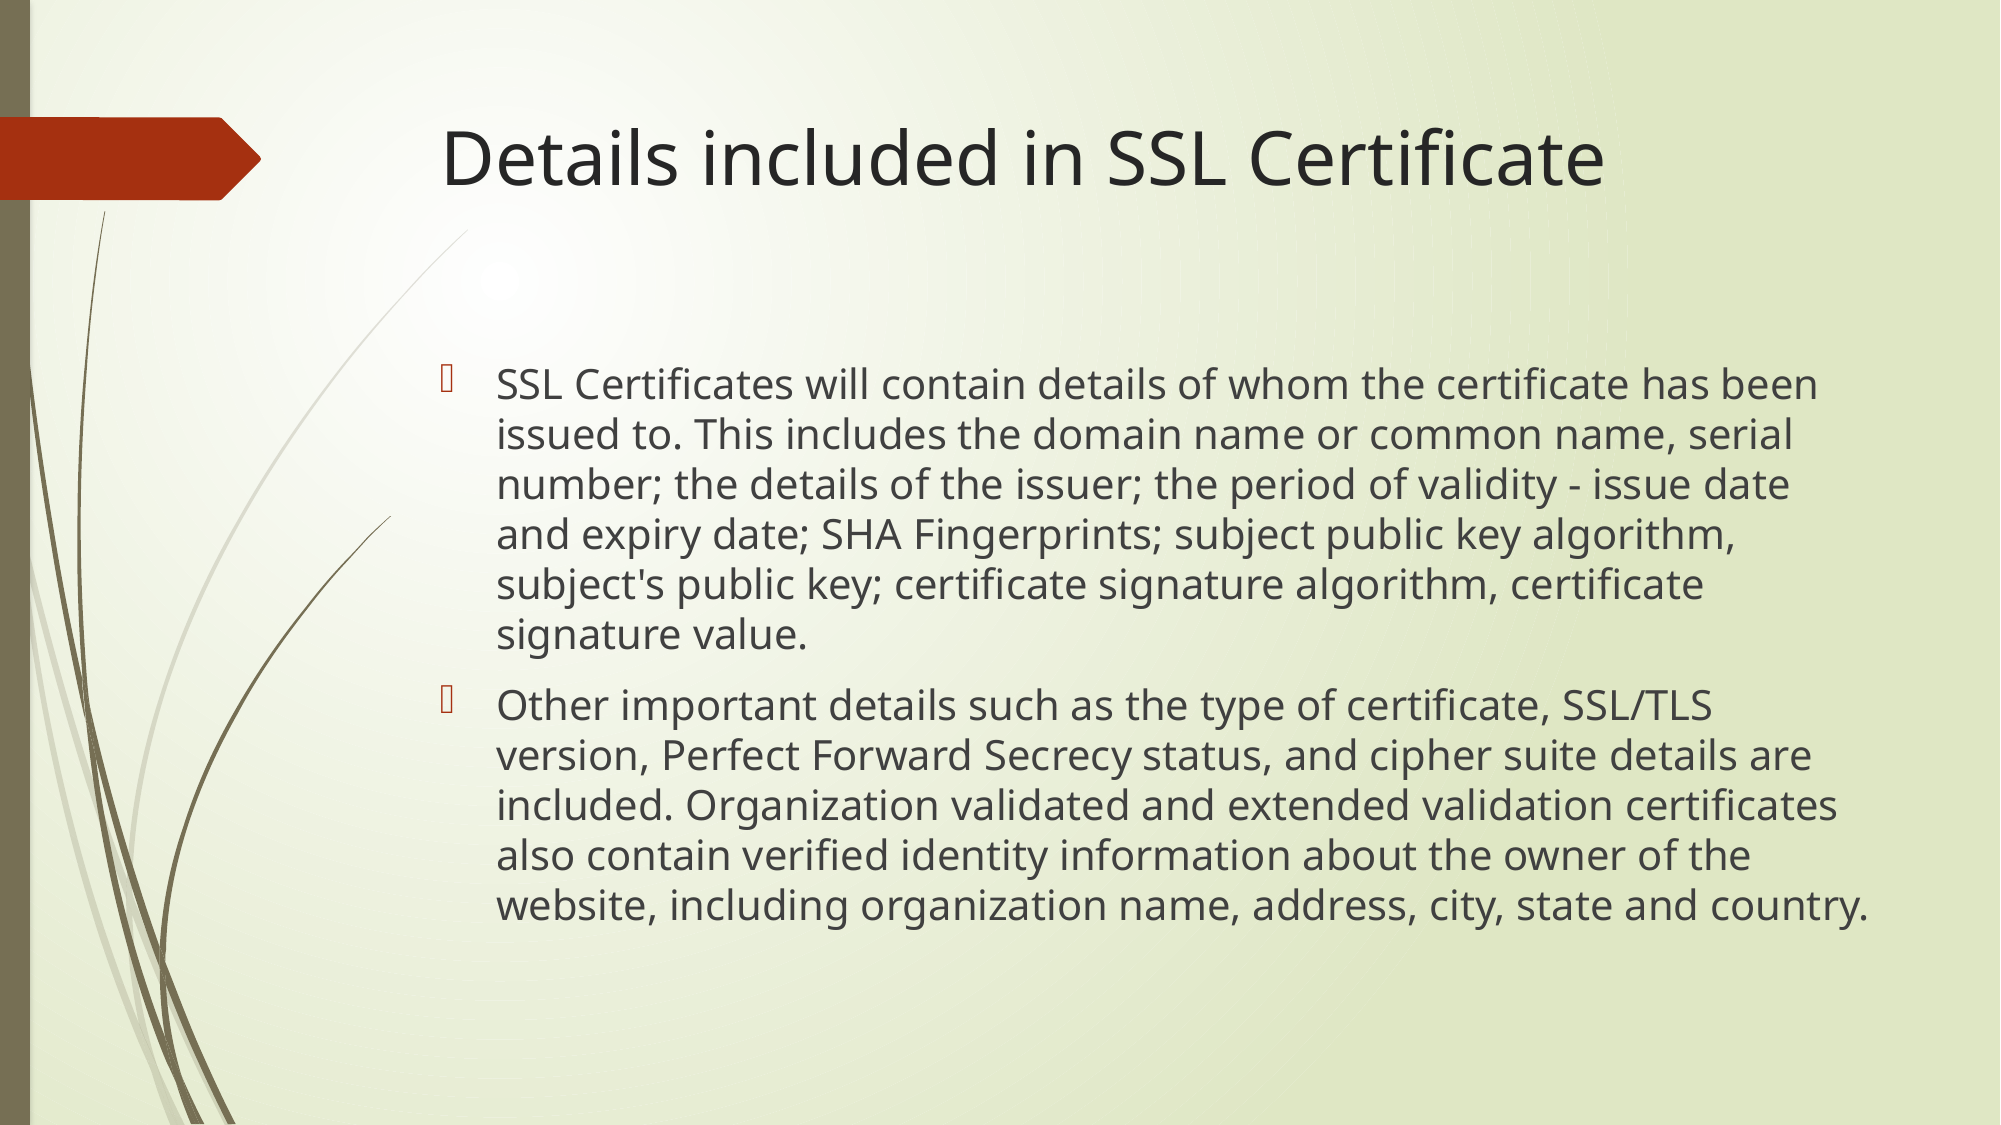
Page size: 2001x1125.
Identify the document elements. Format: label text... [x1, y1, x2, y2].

list SSL Certificates will contain details of whom the certificate has been issued to. This includes the domain name or common name, serial number; the details of the issuer; the period of validity - issue date and expiry date; SHA Fingerprints; subject public key algorithm, subject's public key; certificate signature algorithm, certificate signature value. Other important details such as the type of certificate, SSL/TLS version, Perfect Forward Secrecy status, and cipher suite details are included. Organization validated and extended validation certificates also contain verified identity information about the owner of the website, including organization name, address, city, state and country. [424, 350, 1888, 970]
title Details included in SSL Certificate [425, 102, 1888, 313]
